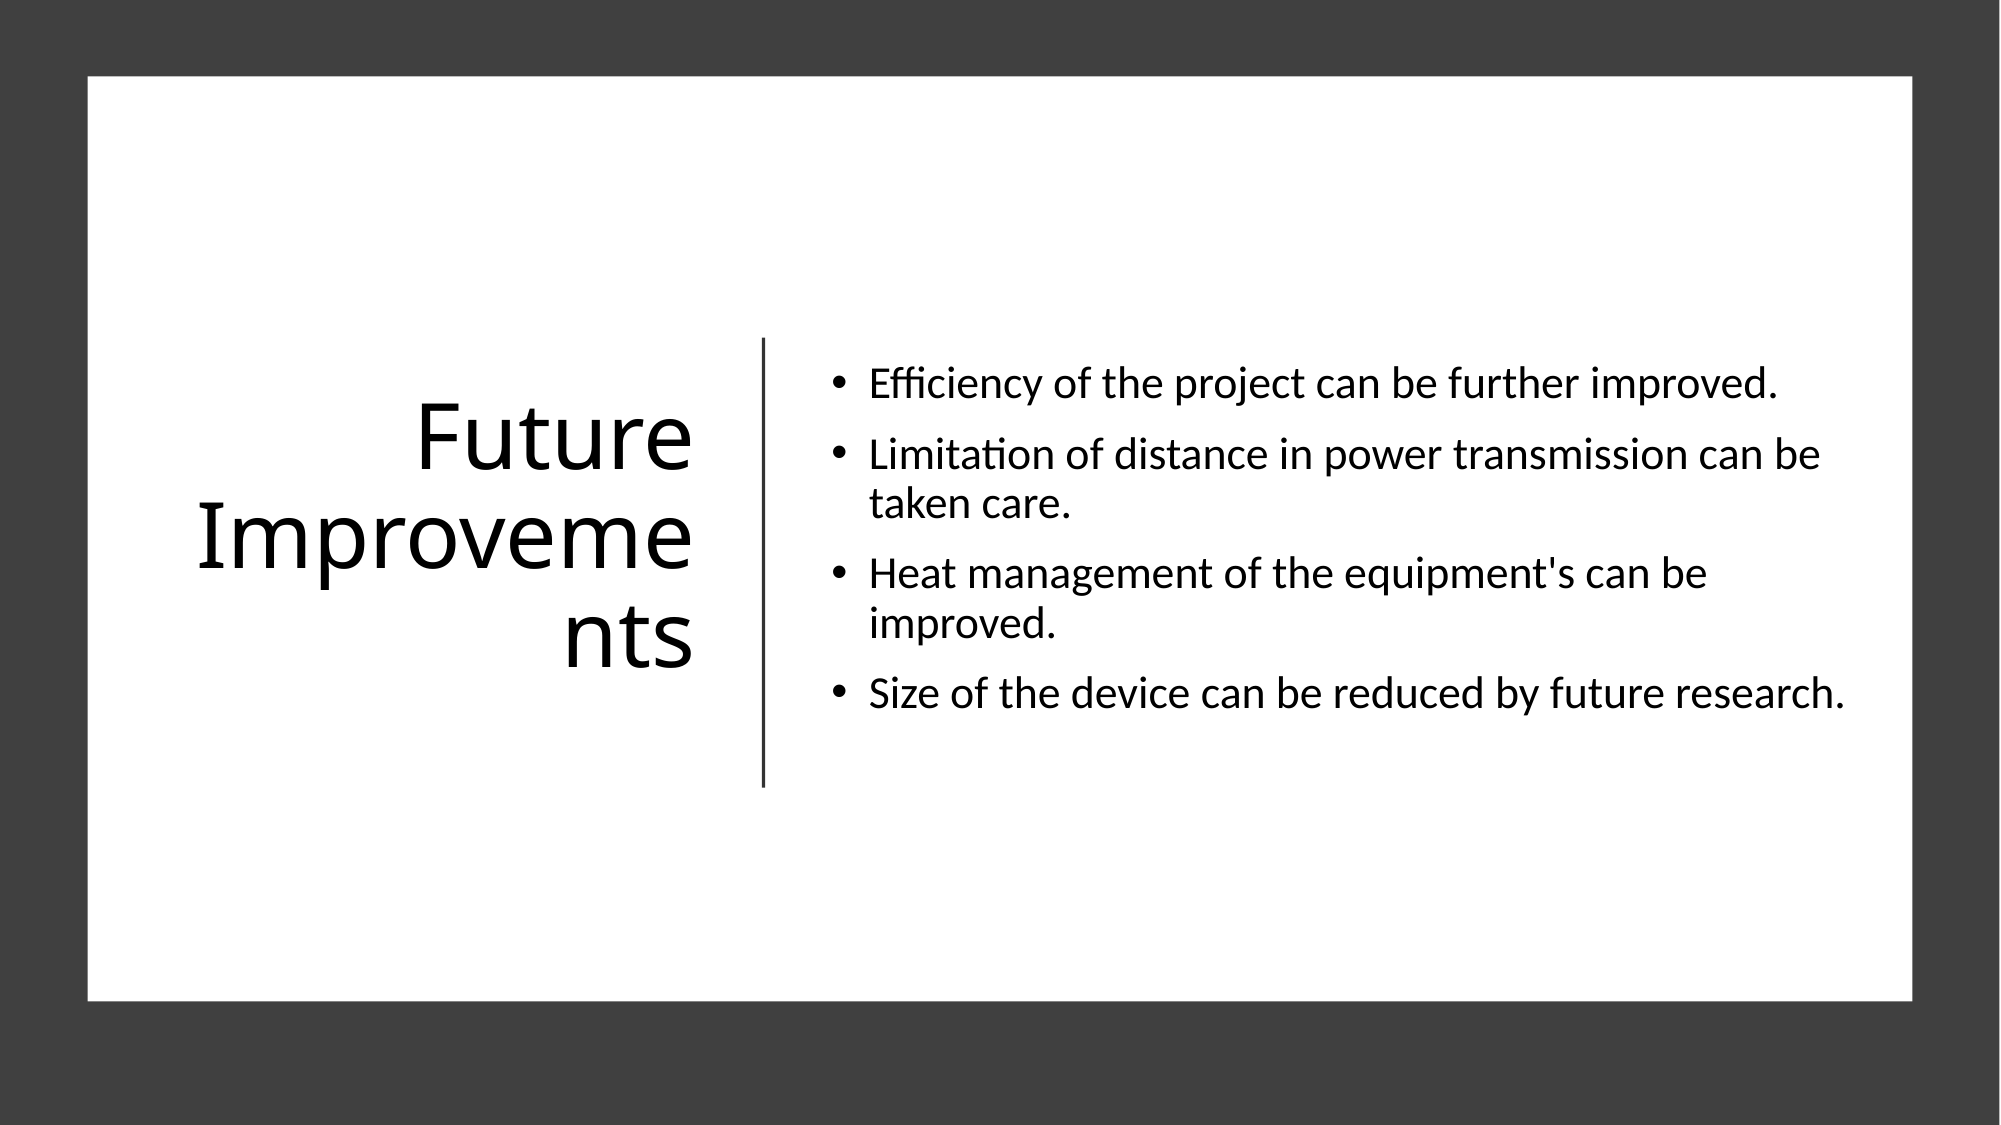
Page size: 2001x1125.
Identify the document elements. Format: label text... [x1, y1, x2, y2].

text_box [86, 75, 1913, 1002]
title Future Improvements [137, 146, 711, 932]
text_box [0, 0, 2000, 1125]
list Efficiency of the project can be further improved. Limitation of distance in power transmission can be taken care. Heat management of the equipment's can be improved. Size of the device can be reduced by future research. [816, 146, 1863, 932]
